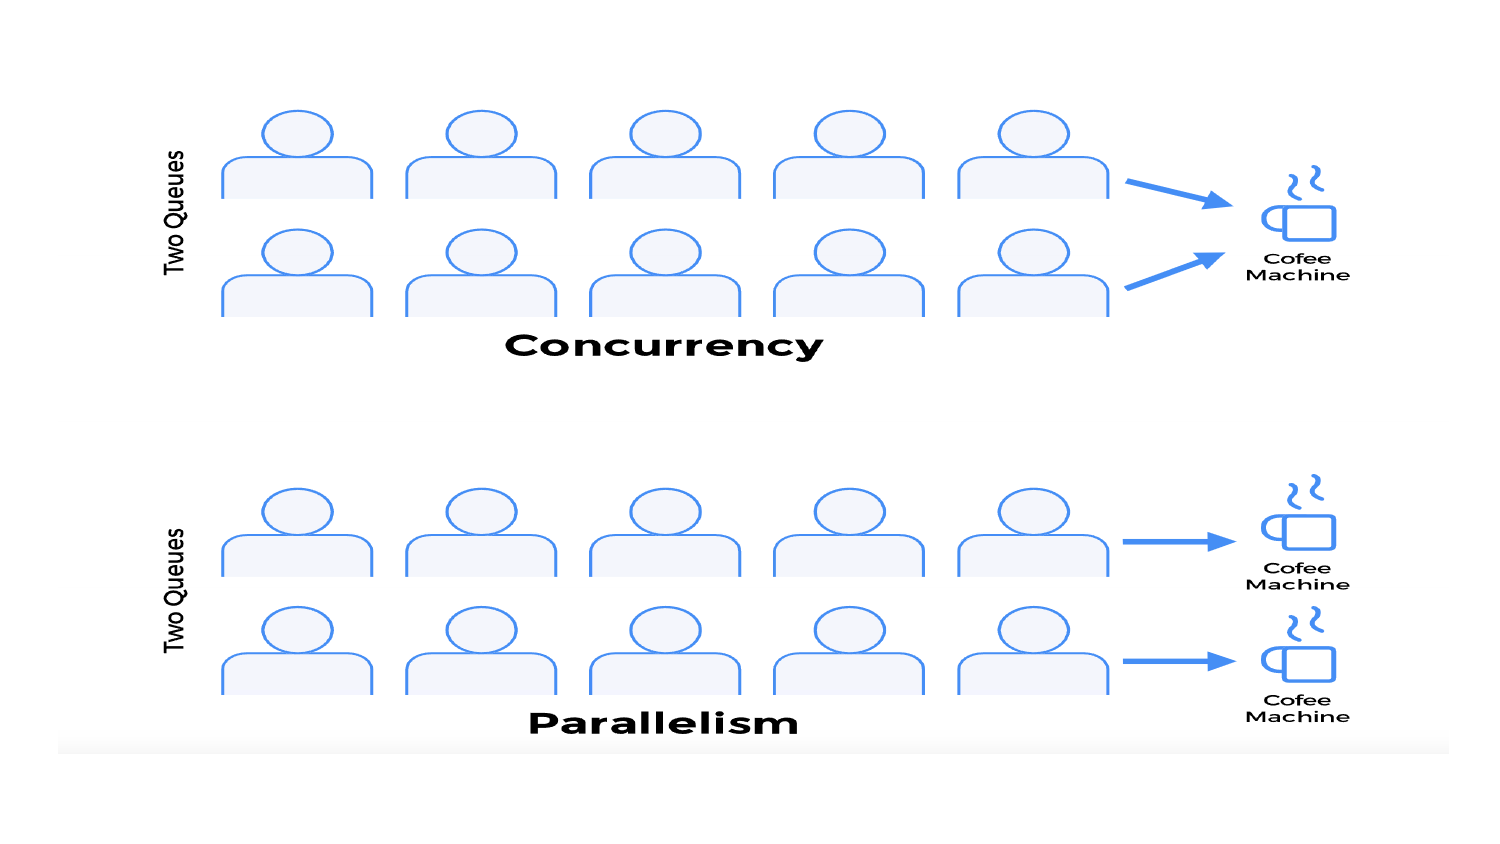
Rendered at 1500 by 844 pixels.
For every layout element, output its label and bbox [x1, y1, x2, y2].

picture [57, 89, 1450, 754]
